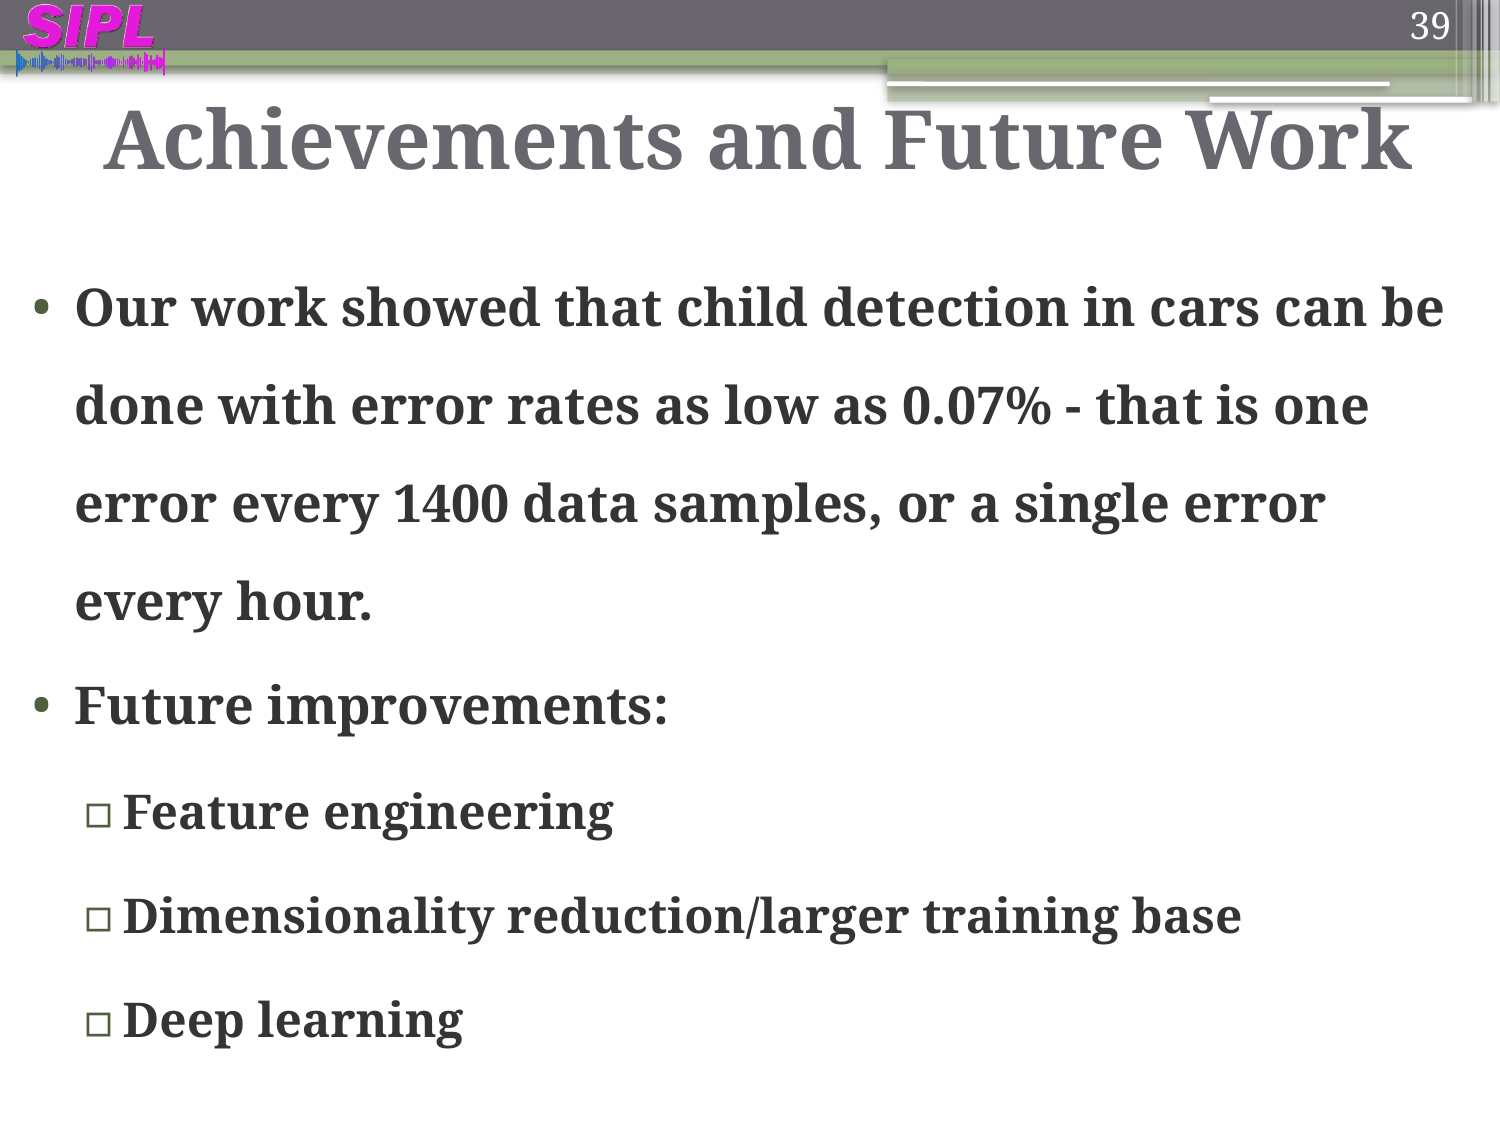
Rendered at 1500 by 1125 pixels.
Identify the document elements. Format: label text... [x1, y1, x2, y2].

slide_number 39 [1341, 0, 1466, 61]
picture [5, 0, 171, 79]
text_box Our work showed that child detection in cars can be done with error rates as low as 0.07% - that is one error every 1400 data samples, or a single error every hour. Future improvements: Feature engineering Dimensionality reduction/larger training base Deep learning [0, 231, 1483, 1118]
text_box Achievements and Future Work [88, 78, 1439, 197]
